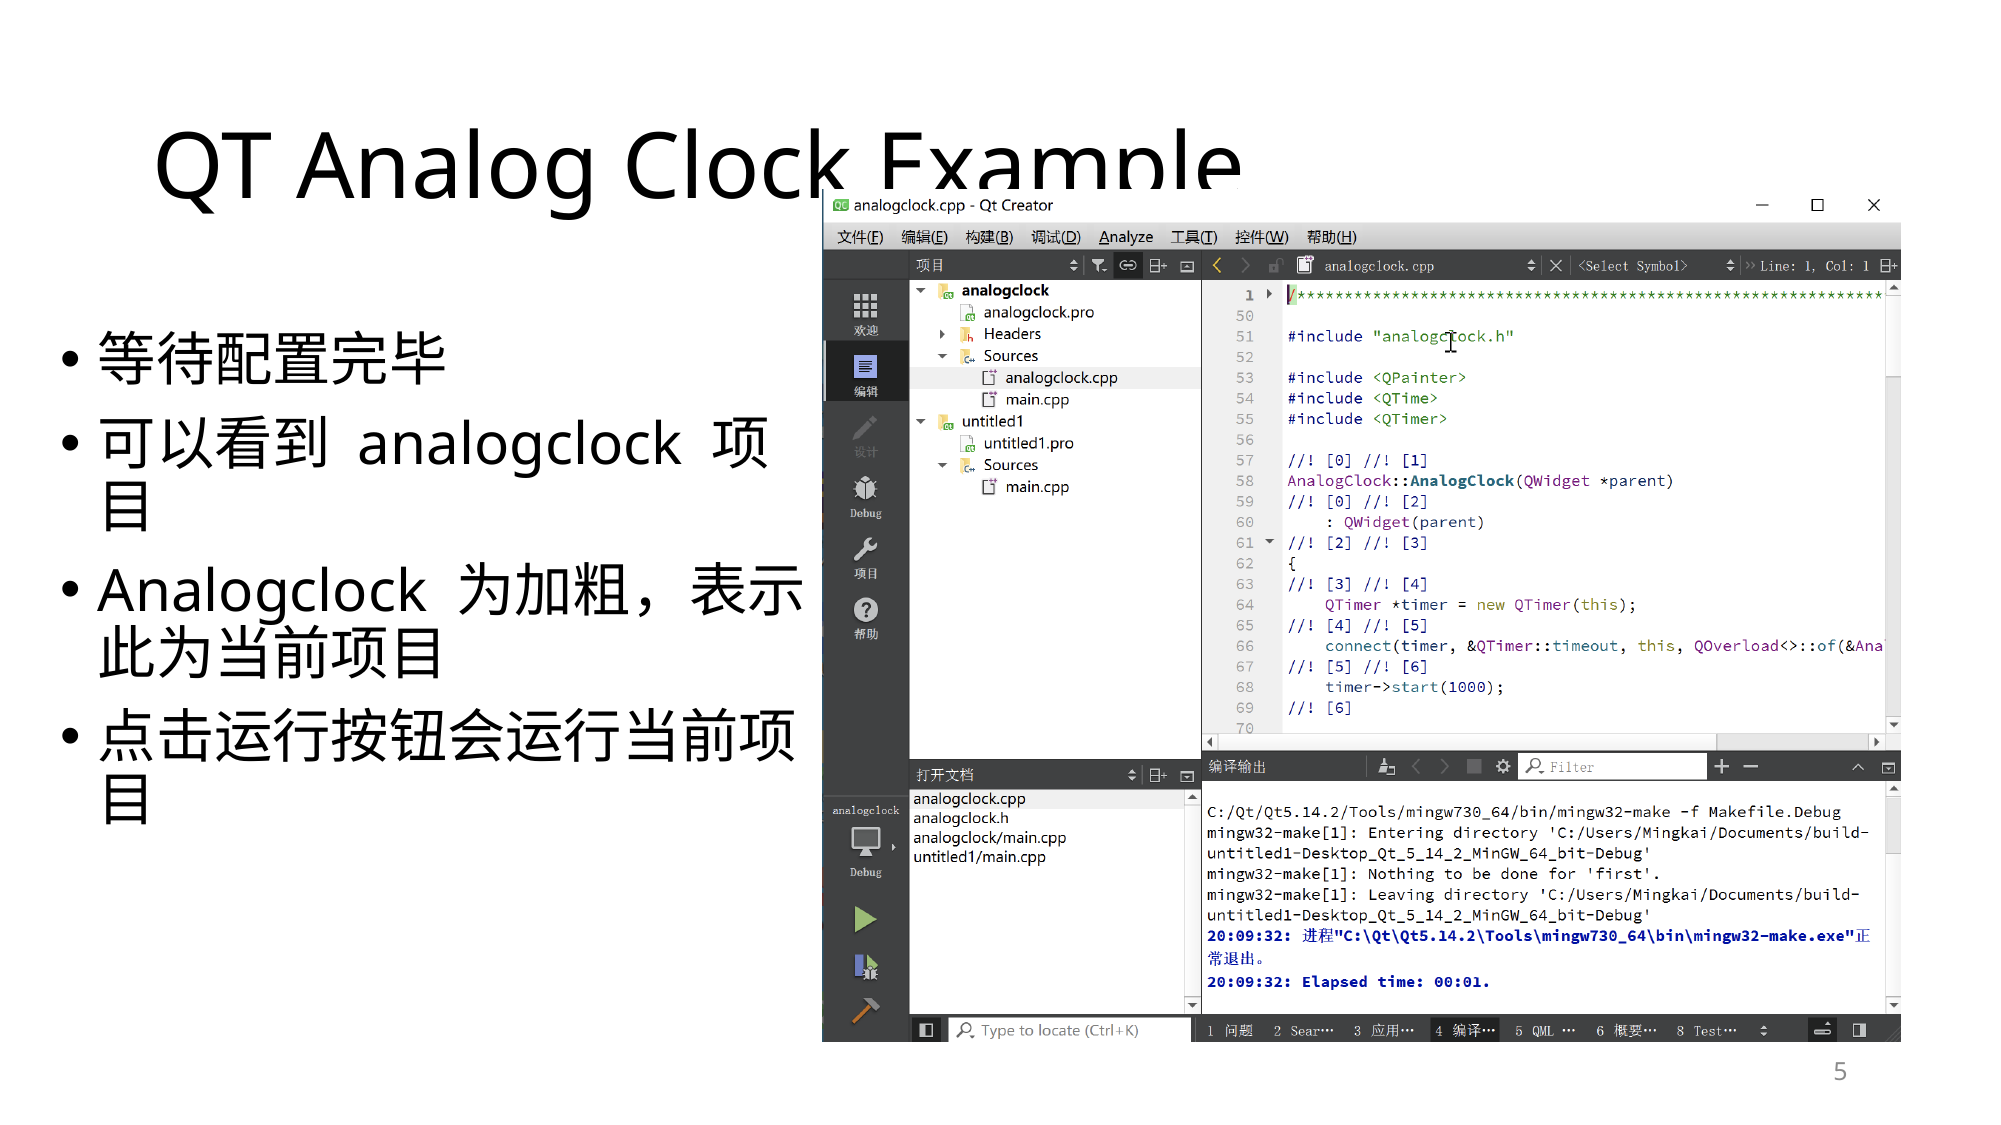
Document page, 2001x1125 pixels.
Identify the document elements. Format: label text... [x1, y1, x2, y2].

picture [822, 189, 1901, 1042]
title QT Analog Clock Example [137, 59, 1863, 278]
slide_number 5 [1412, 1042, 1863, 1103]
list 等待配置完毕 可以看到 analogclock 项目 Analogclock 为加粗，表示此为当前项目 点击运行按钮会运行当前项目 [45, 322, 822, 1024]
